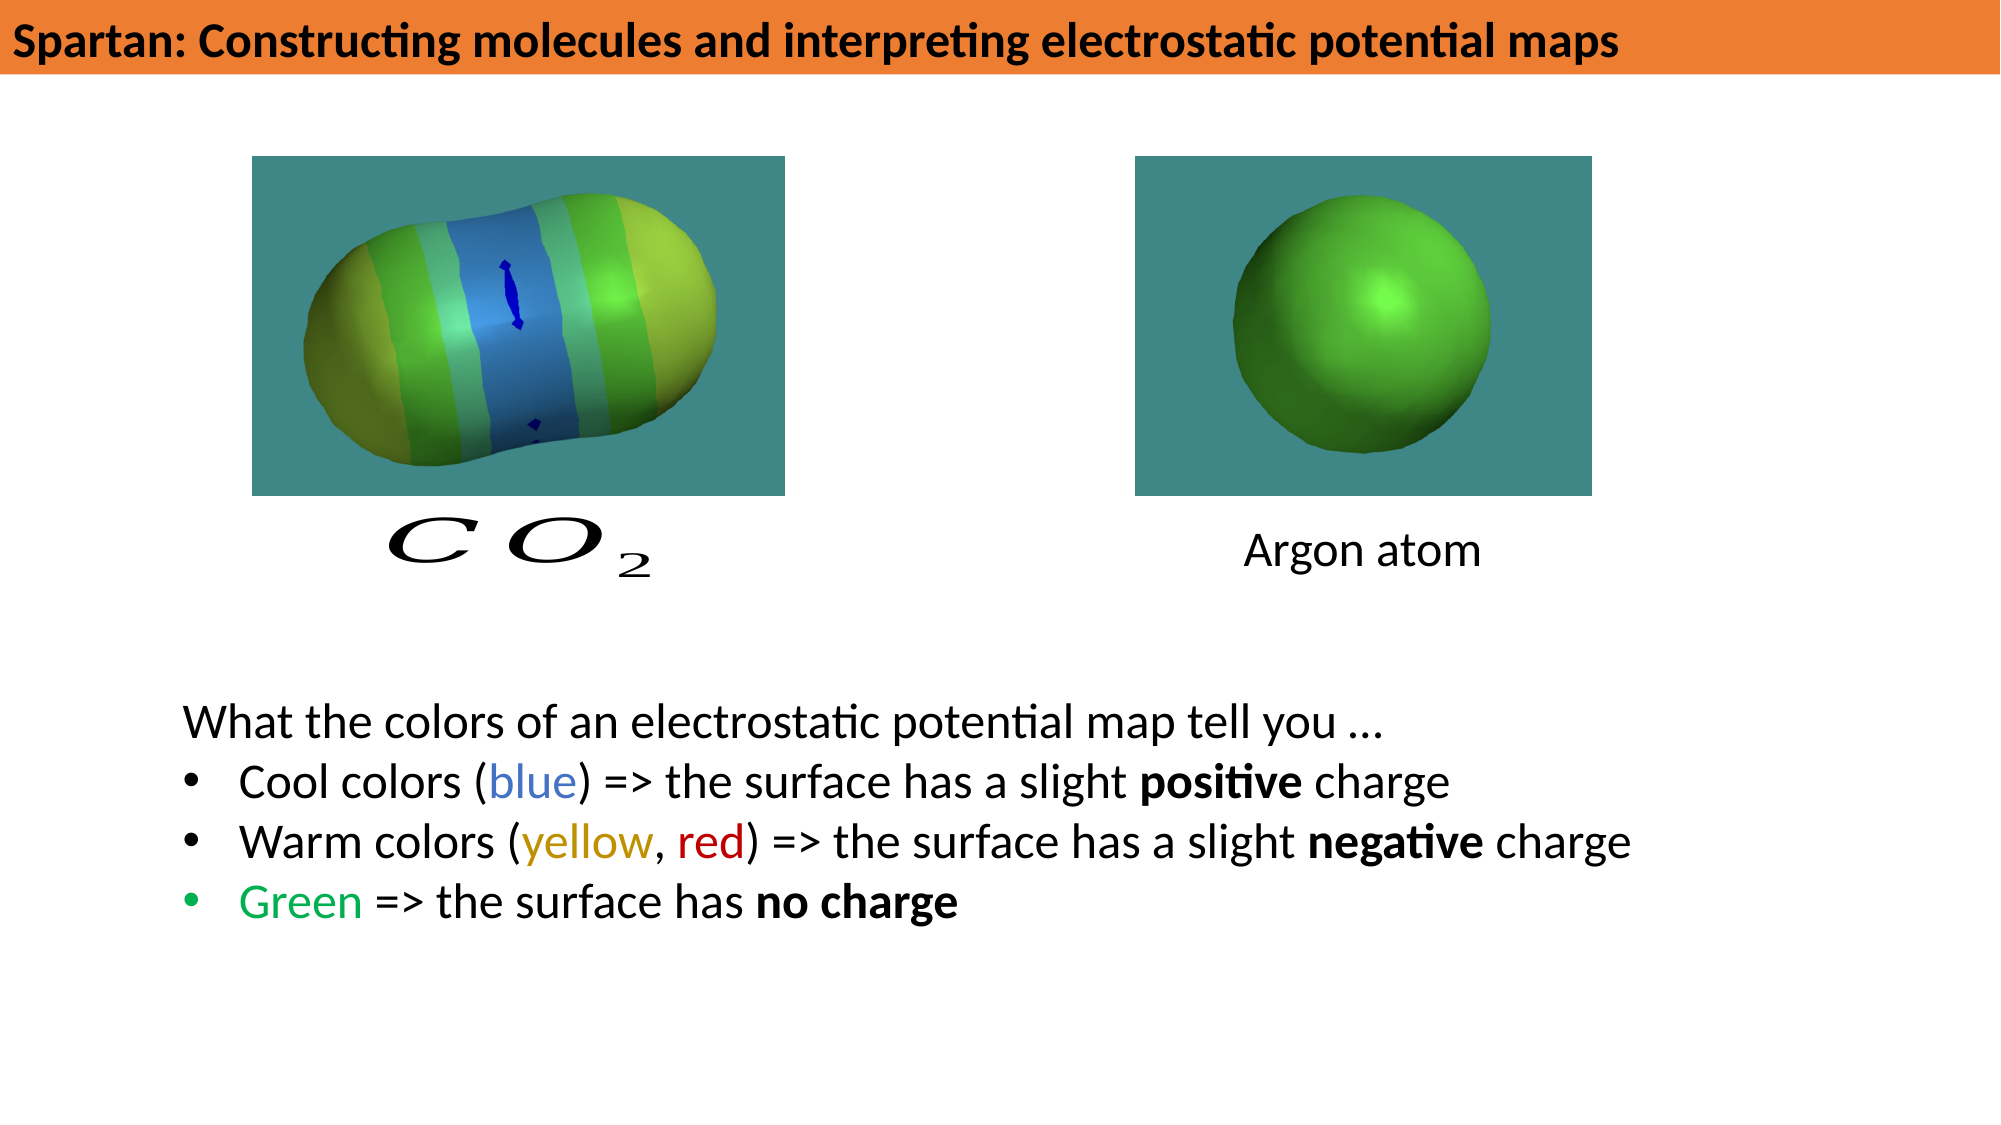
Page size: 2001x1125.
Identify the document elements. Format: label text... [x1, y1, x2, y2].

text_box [252, 156, 785, 585]
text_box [1135, 156, 1592, 585]
text_box What the colors of an electrostatic potential map tell you … Cool colors (blue) => the surface has a slight positive charge Warm colors (yellow, red) => the surface has a slight negative charge Green => the surface has no charge [168, 681, 1893, 937]
text_box Spartan: Constructing molecules and interpreting electrostatic potential maps [0, 0, 2000, 75]
